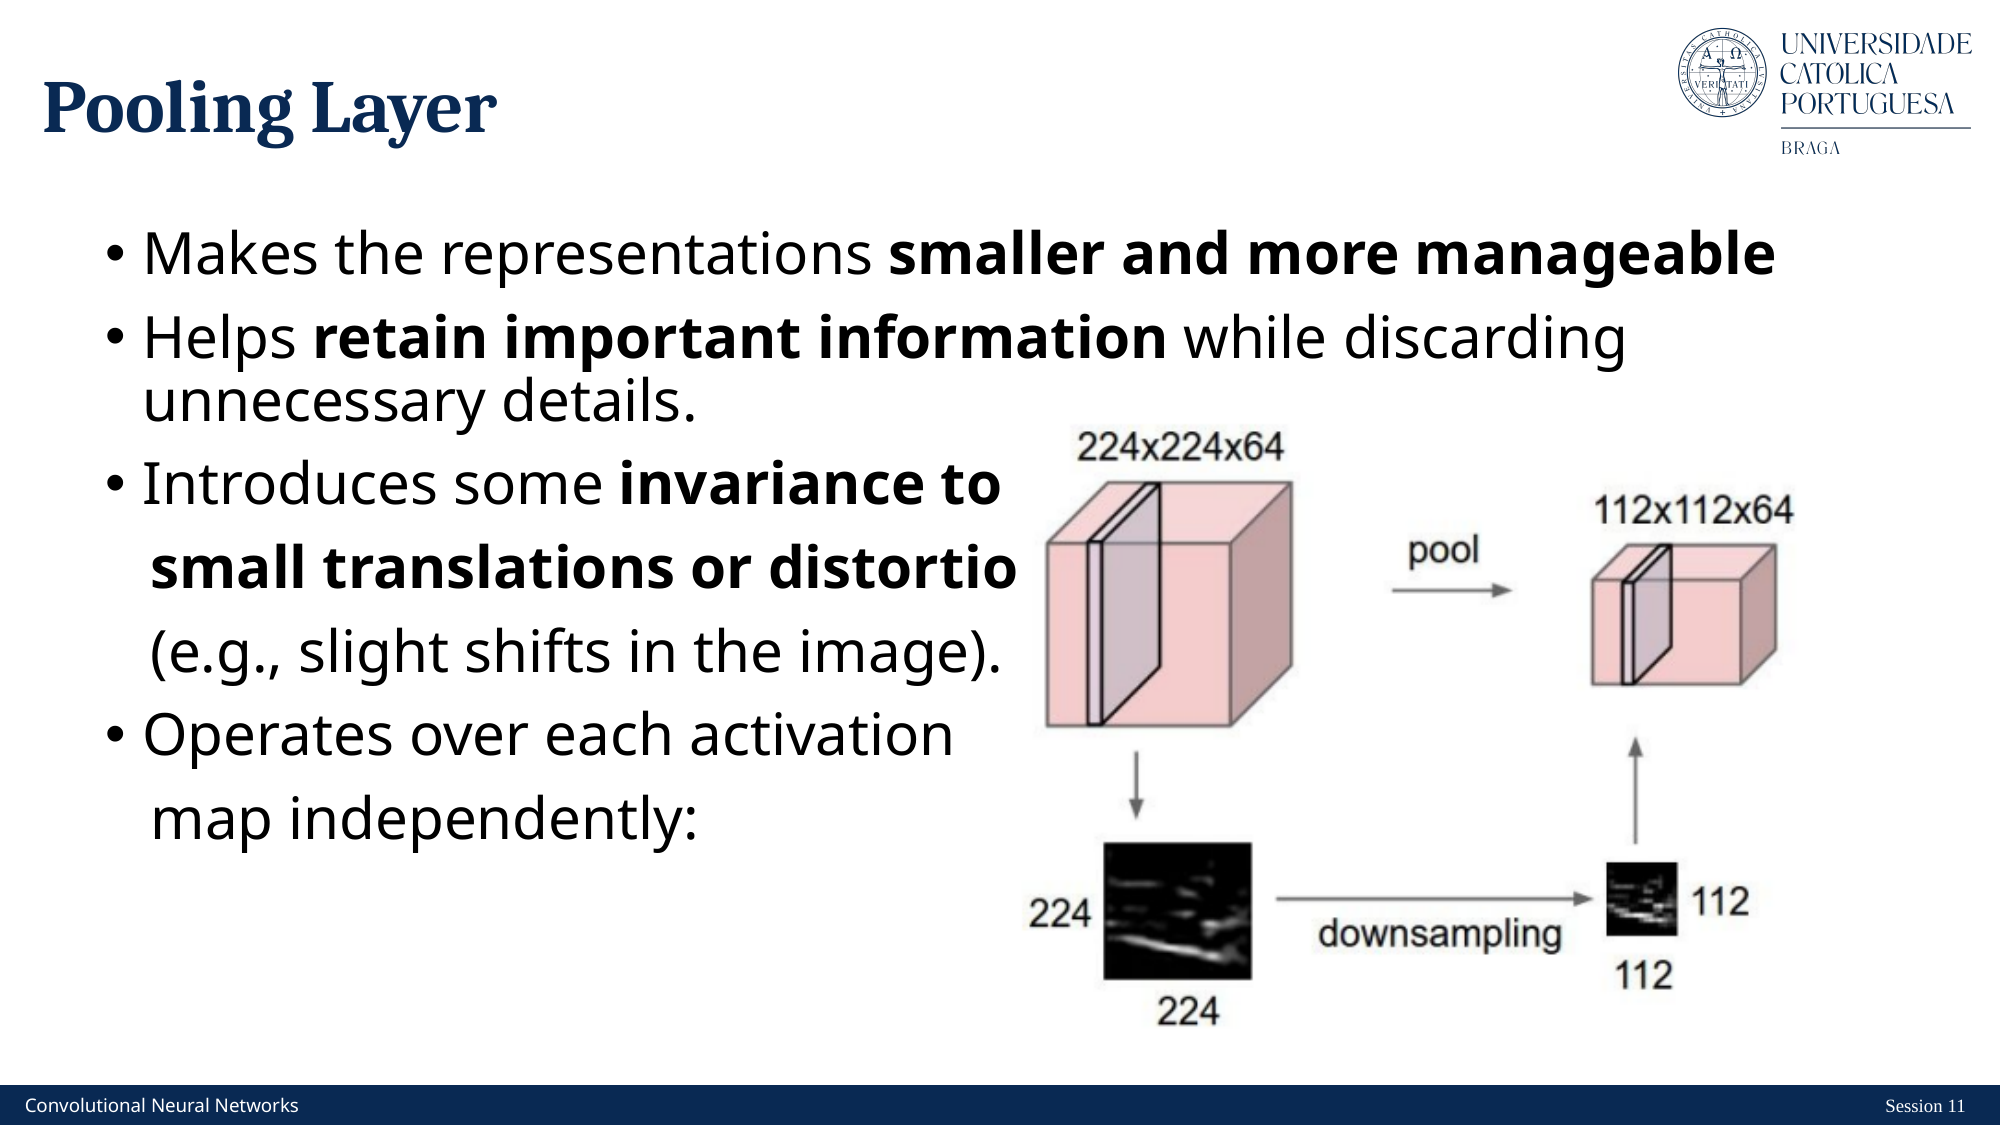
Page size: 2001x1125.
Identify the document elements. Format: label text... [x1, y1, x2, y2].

text_box Convolutional Neural Networks [9, 1086, 865, 1125]
picture [1018, 408, 1807, 1046]
title Pooling Layer [27, 0, 1753, 218]
picture [1672, 18, 1982, 163]
text_box [0, 1085, 2000, 1125]
list Makes the representations smaller and more manageable Helps retain important information while discarding unnecessary details. Introduces some invariance to small translations or distortions (e.g., slight shifts in the image). Operates over each activation map independently: [89, 216, 1895, 1075]
text_box Session 11 [865, 1086, 1981, 1125]
